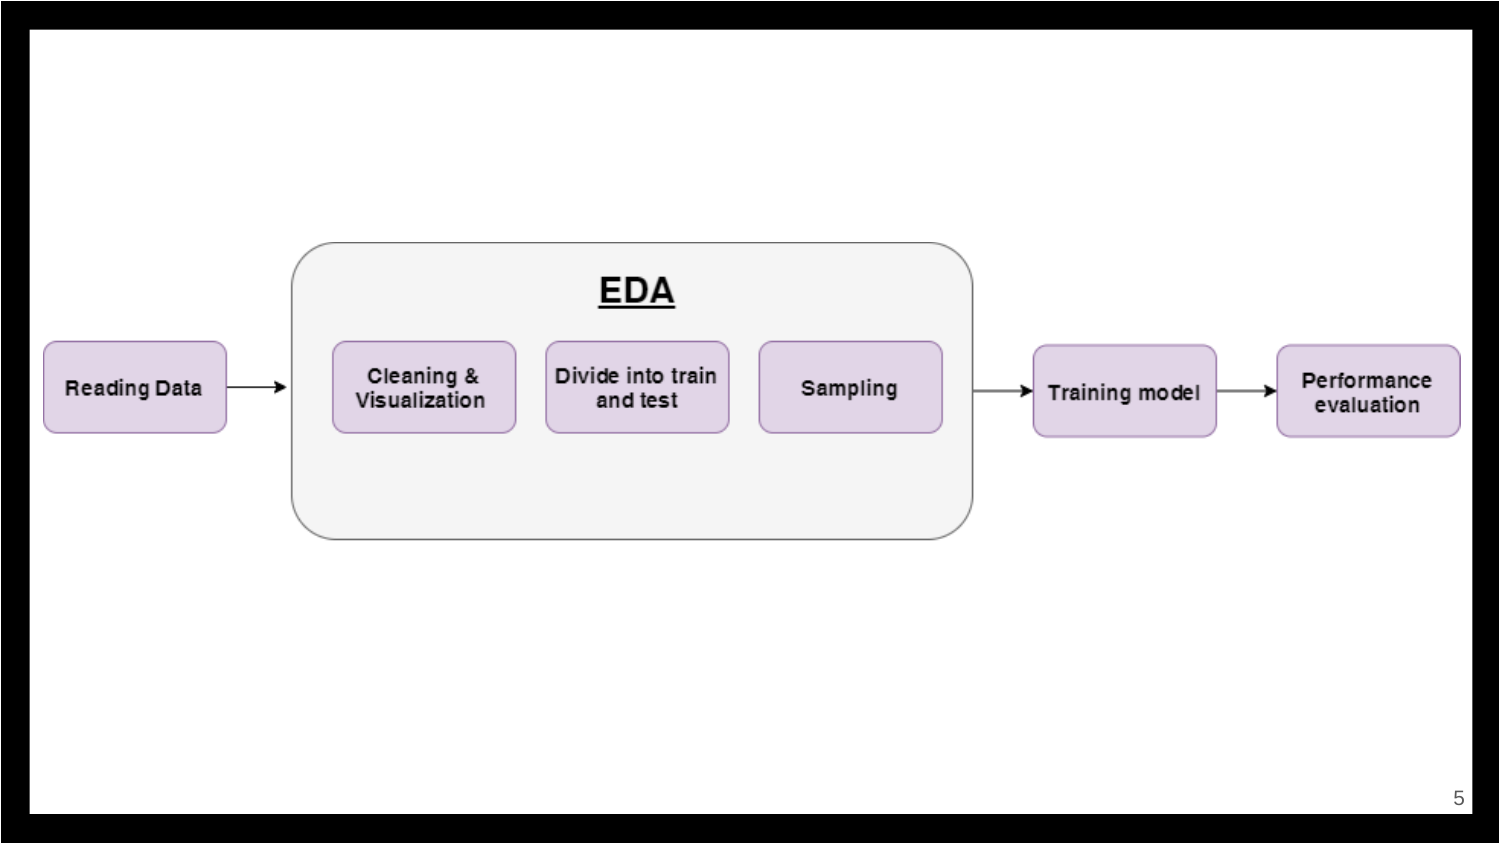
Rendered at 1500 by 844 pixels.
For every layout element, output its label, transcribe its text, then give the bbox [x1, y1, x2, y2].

slide_number ‹#› [1389, 764, 1480, 830]
picture [43, 241, 1461, 543]
